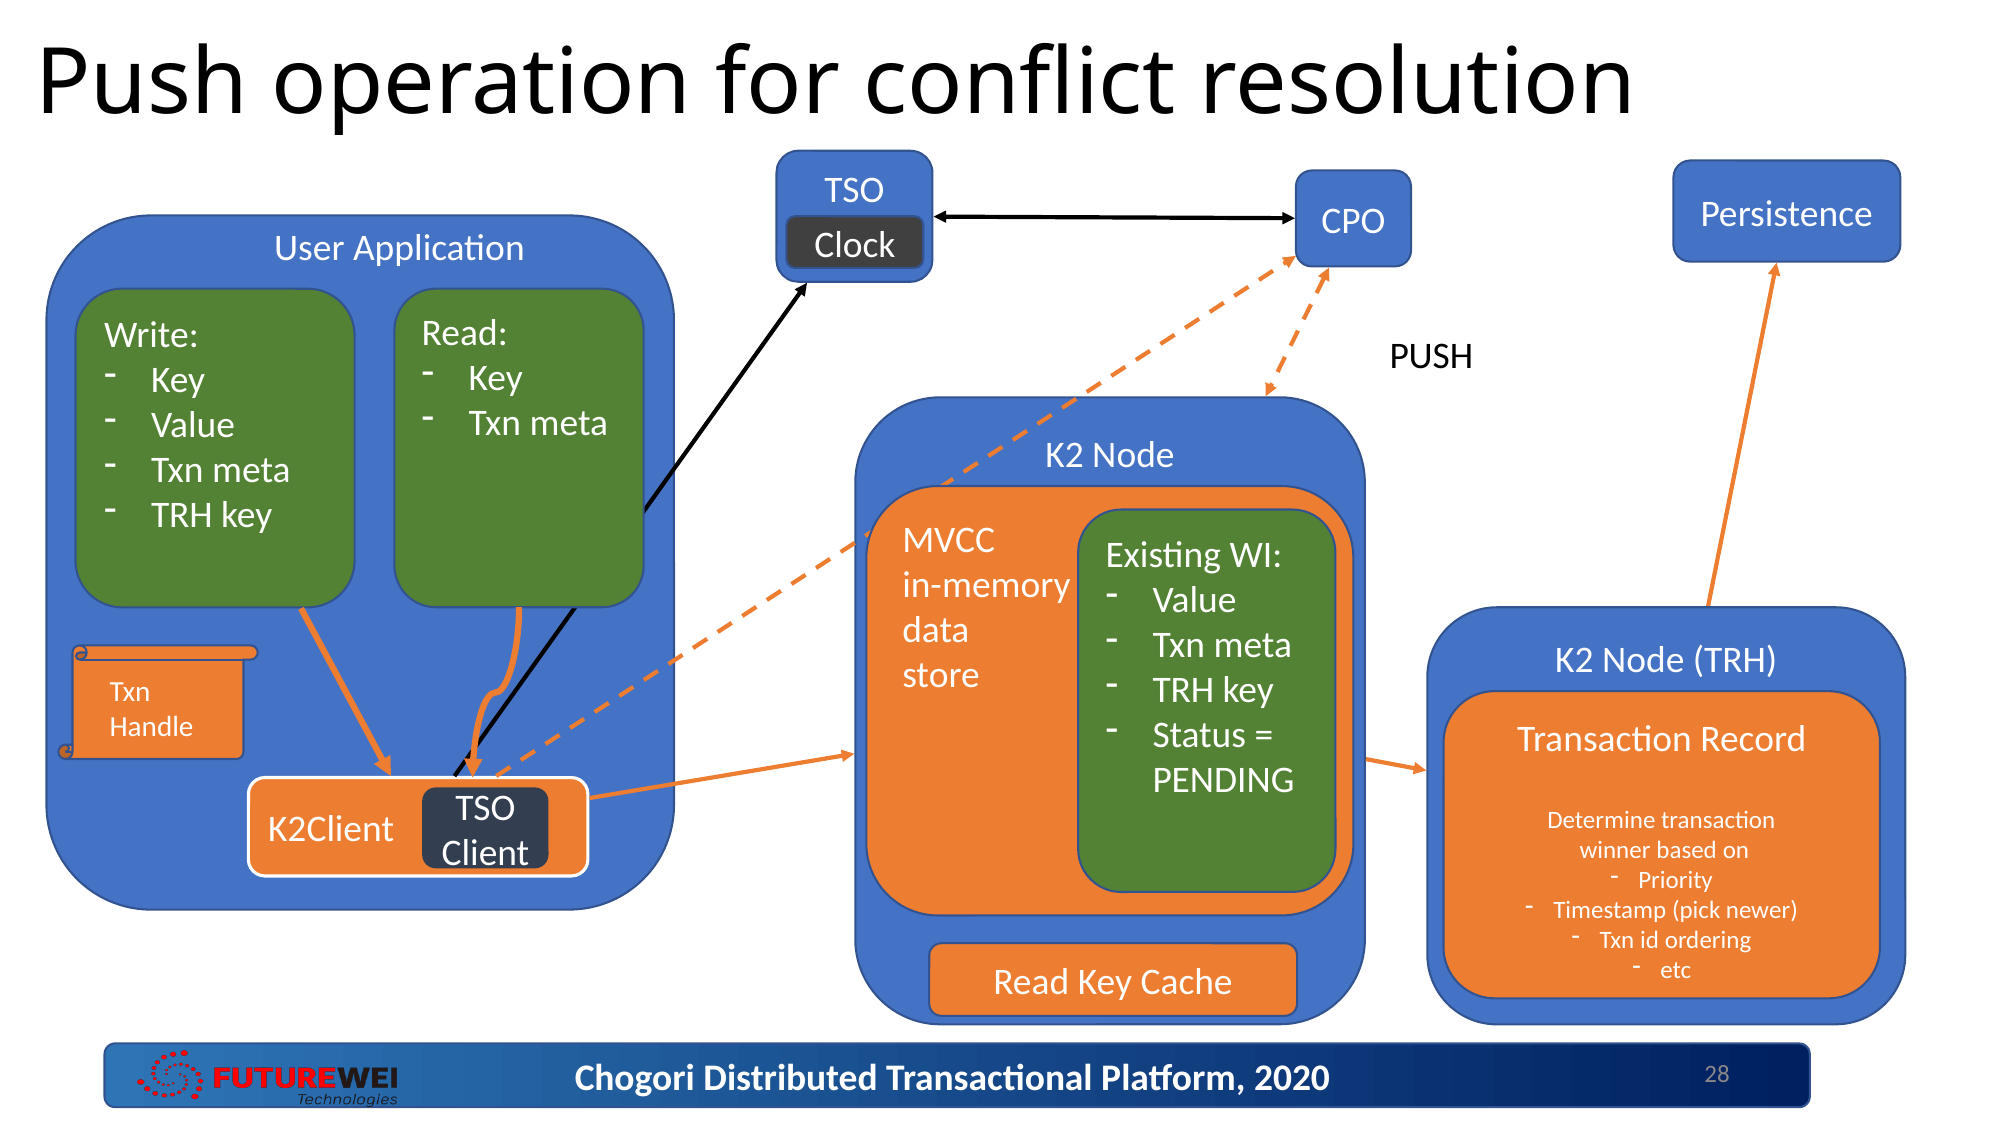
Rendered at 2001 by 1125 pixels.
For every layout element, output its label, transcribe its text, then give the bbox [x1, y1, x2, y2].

text_box [46, 215, 674, 910]
text_box [645, 282, 807, 510]
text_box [866, 485, 1354, 916]
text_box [1443, 690, 1881, 1000]
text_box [855, 397, 1366, 1025]
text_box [786, 214, 924, 270]
text_box [1366, 759, 1427, 775]
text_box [1673, 160, 1901, 262]
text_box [549, 777, 589, 877]
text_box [421, 776, 549, 880]
text_box [1708, 262, 1781, 606]
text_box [1077, 509, 1336, 893]
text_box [1295, 170, 1412, 267]
text_box [1318, 267, 1330, 284]
text_box [300, 608, 392, 777]
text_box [776, 150, 933, 282]
text_box [466, 608, 520, 776]
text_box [1427, 606, 1906, 1025]
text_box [58, 645, 258, 760]
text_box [928, 942, 1298, 1017]
text_box User Application [237, 215, 562, 276]
title Push operation for conflict resolution [26, 0, 1753, 194]
slide_number 28 [1694, 1051, 1738, 1094]
text_box [1280, 256, 1295, 268]
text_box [394, 288, 644, 608]
text_box PUSH [1382, 323, 1566, 384]
text_box [1265, 377, 1277, 397]
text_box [75, 288, 355, 608]
text_box [933, 210, 1295, 225]
text_box [589, 749, 855, 799]
picture [137, 1050, 397, 1107]
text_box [248, 777, 421, 877]
